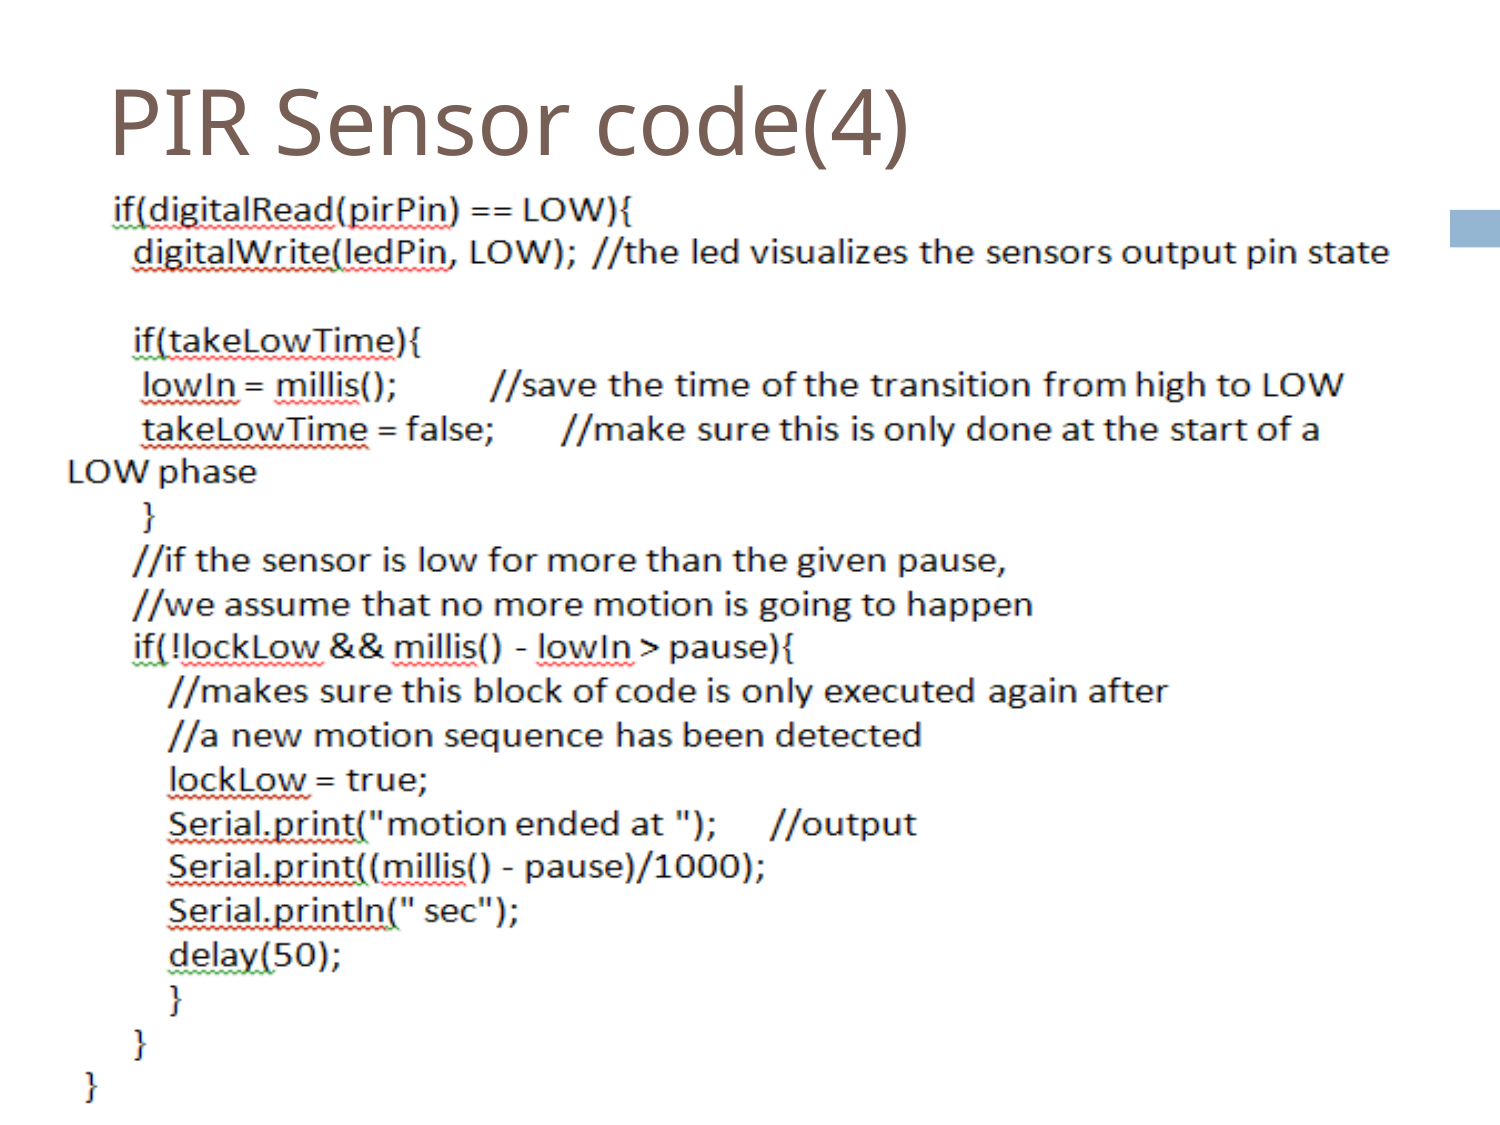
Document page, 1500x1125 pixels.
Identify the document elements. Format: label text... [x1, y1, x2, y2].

title PIR Sensor code(4) [99, 36, 1439, 185]
picture [0, 185, 1450, 1113]
